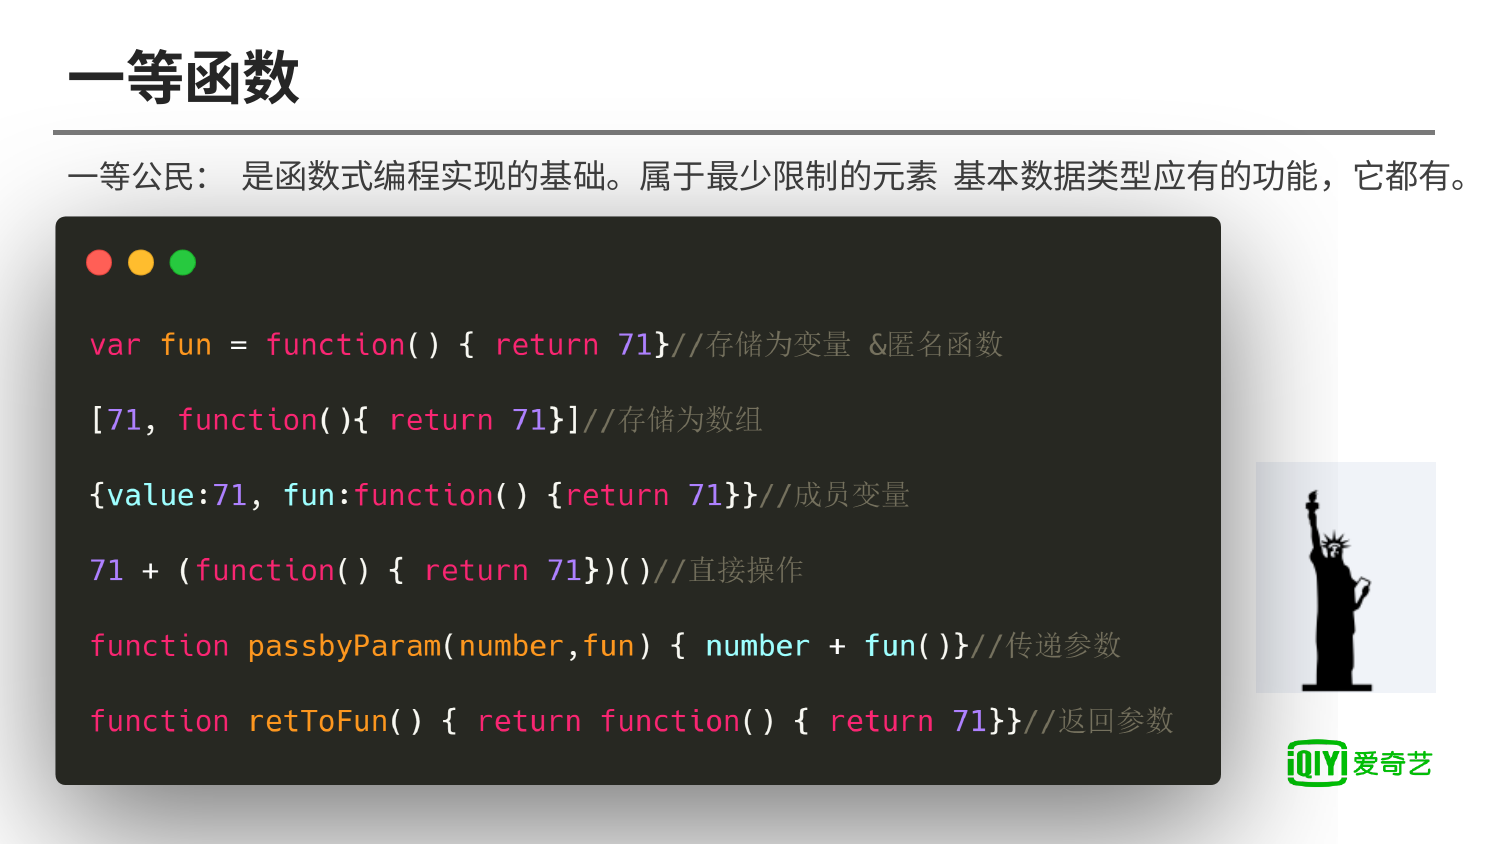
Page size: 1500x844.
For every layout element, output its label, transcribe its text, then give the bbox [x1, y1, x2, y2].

picture [0, 97, 1447, 844]
title 一等函数 [53, 33, 1436, 115]
list 一等公民： 是函数式编程实现的基础。属于最少限制的元素 基本数据类型应有的功能，它都有。 [1342, 147, 1483, 207]
